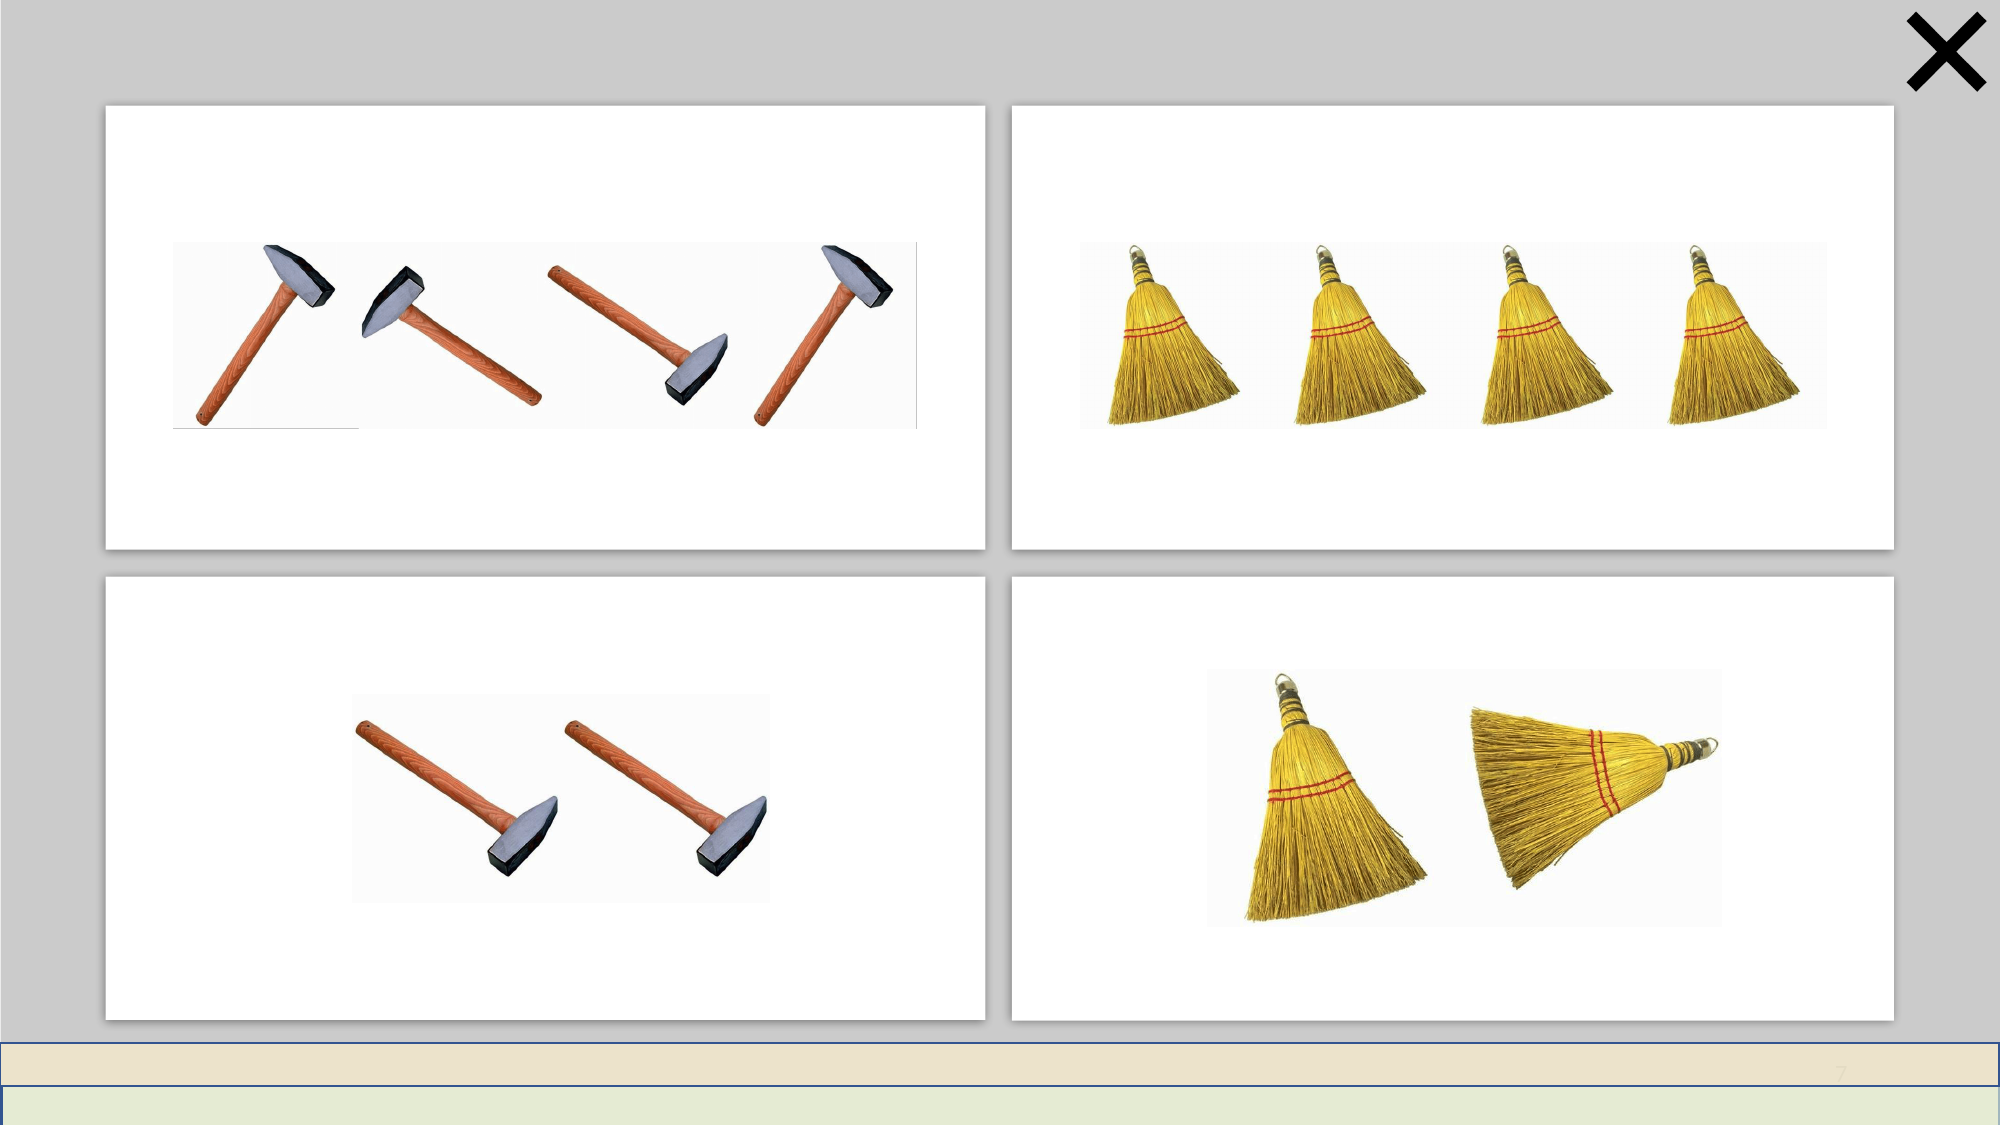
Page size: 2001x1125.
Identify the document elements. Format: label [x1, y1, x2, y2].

text_box [0, 1085, 2000, 1125]
text_box [0, 0, 2000, 1042]
text_box [1011, 104, 1895, 551]
text_box [104, 576, 986, 1021]
picture [172, 242, 917, 429]
text_box [104, 104, 986, 551]
picture [1892, 0, 2000, 106]
text_box [0, 1042, 2000, 1085]
text_box [1011, 576, 1895, 1022]
picture [1080, 242, 1827, 429]
picture [352, 693, 770, 903]
picture [1207, 669, 1722, 927]
